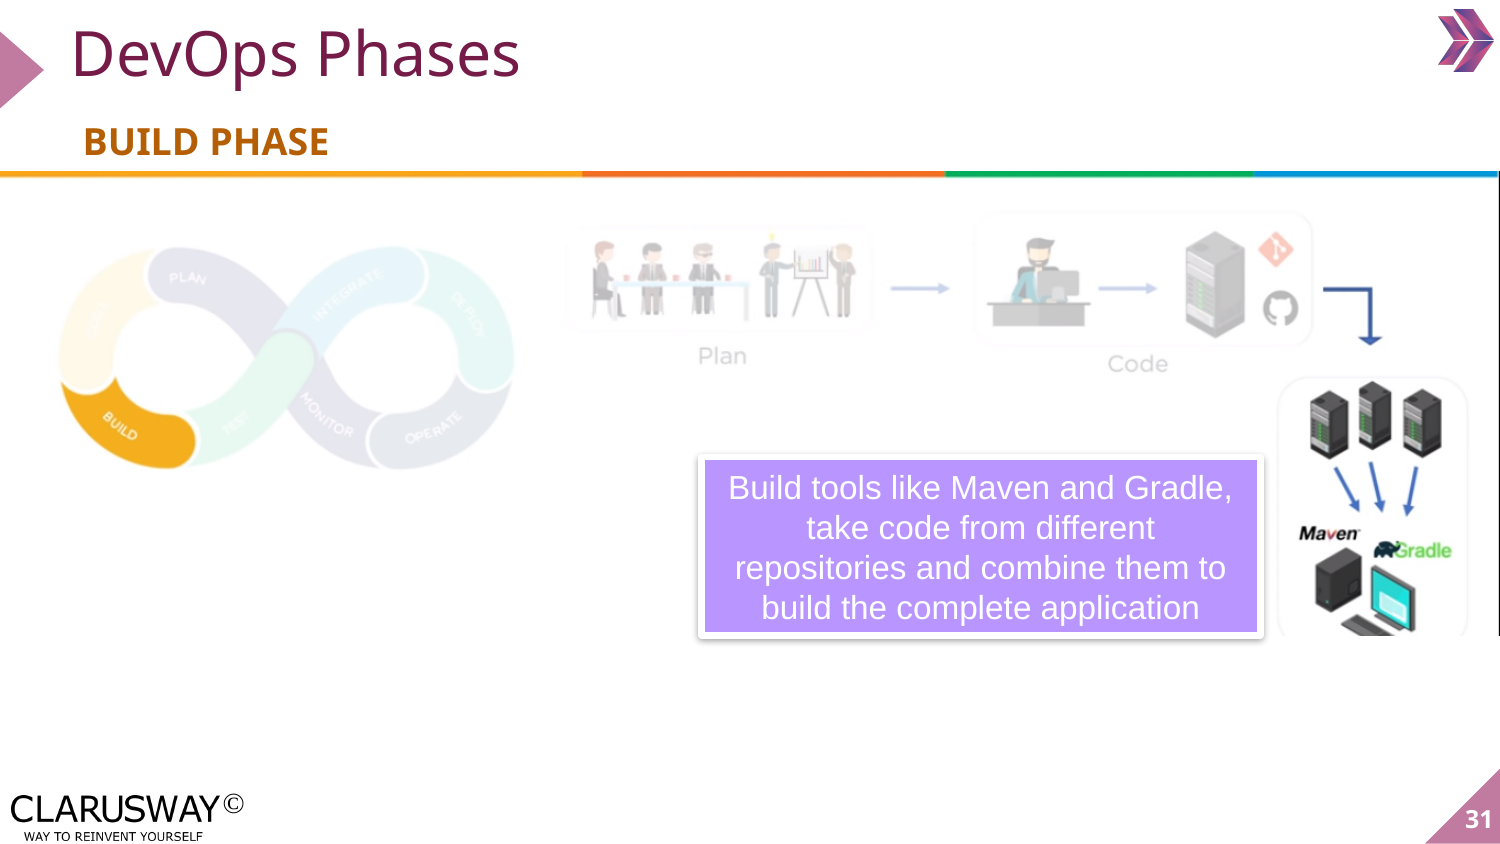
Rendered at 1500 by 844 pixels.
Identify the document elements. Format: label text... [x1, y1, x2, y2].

picture [0, 97, 1500, 636]
picture [11, 795, 220, 841]
slide_number ‹#› [1418, 760, 1494, 838]
title DevOps Phases [70, 28, 997, 95]
picture [1438, 9, 1494, 72]
